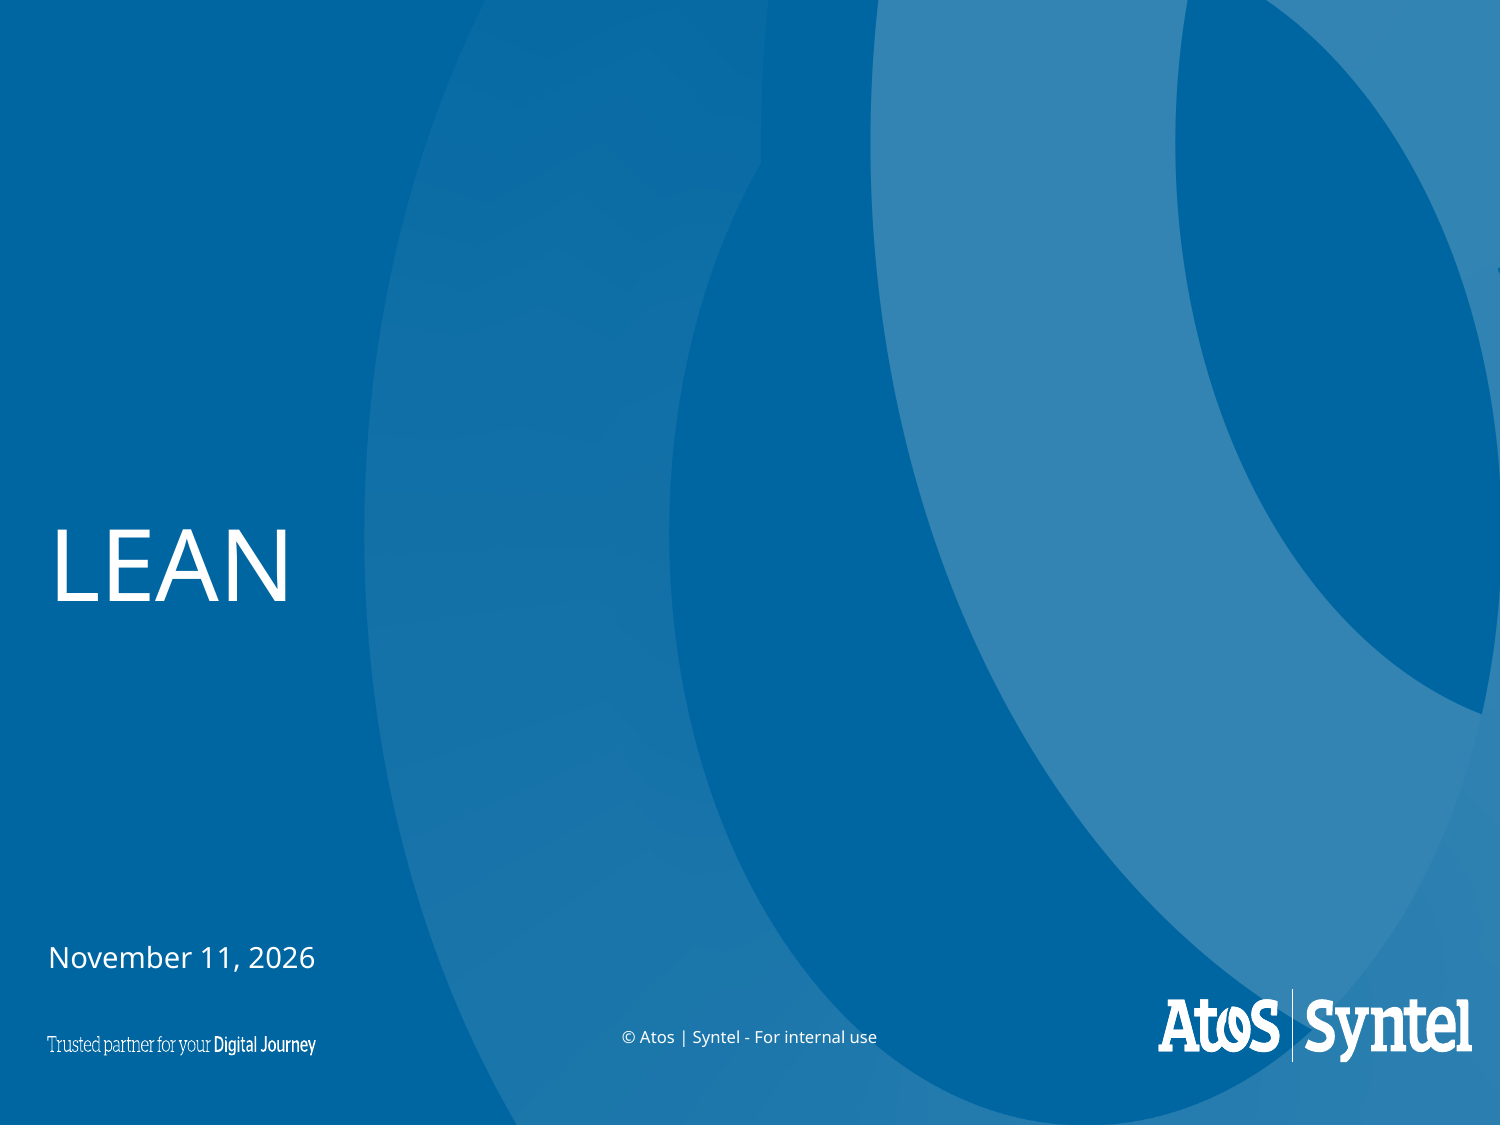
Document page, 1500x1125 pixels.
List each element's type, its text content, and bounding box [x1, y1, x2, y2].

list July 9, 2019 [48, 935, 505, 983]
picture [0, 0, 1500, 1125]
title LEAN [48, 503, 1422, 622]
